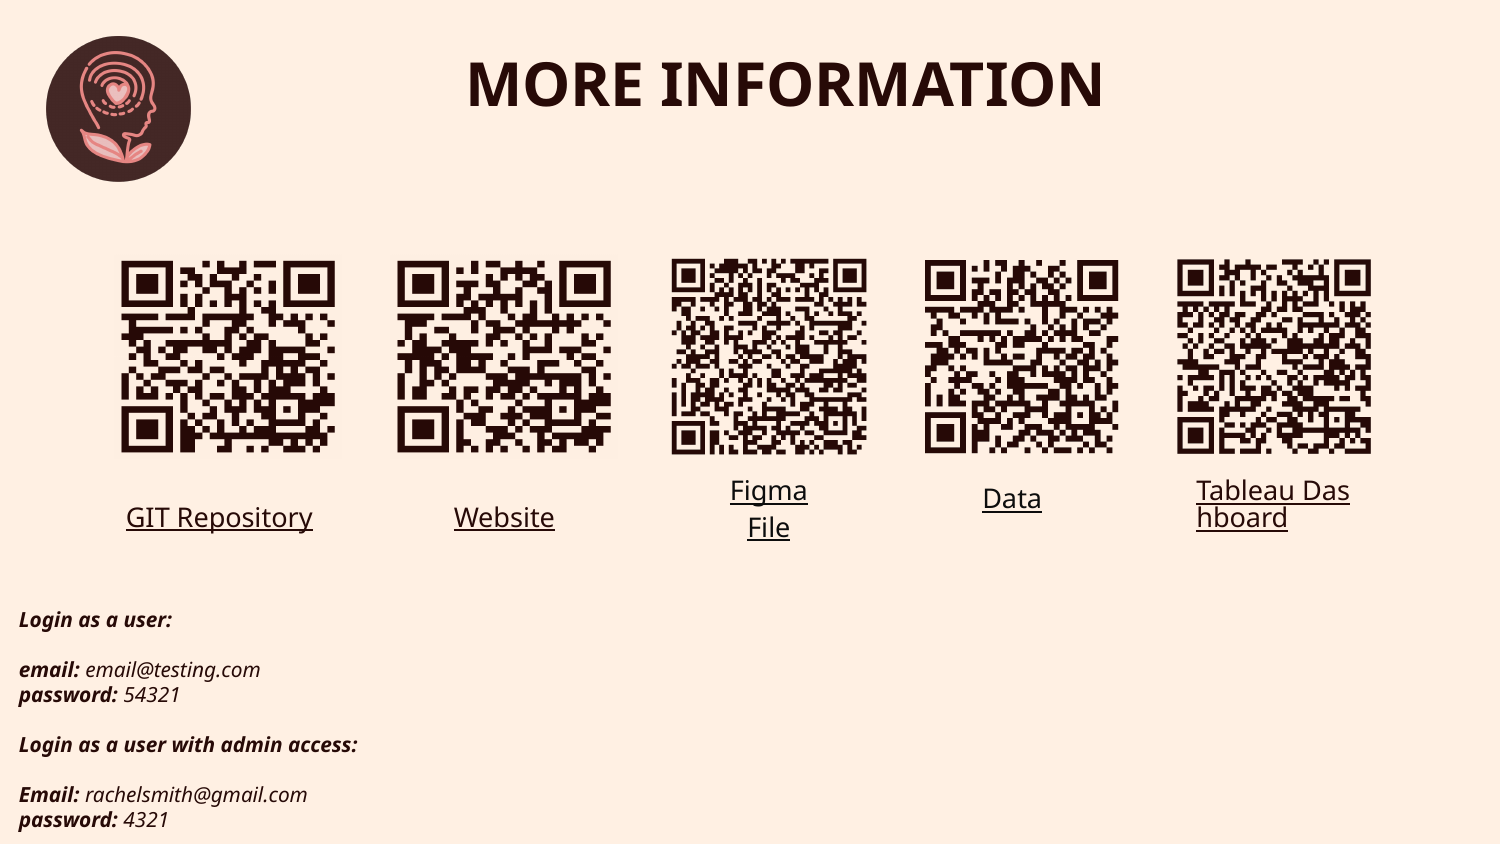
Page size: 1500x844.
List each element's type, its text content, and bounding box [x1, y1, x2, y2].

text_box Website [411, 468, 597, 552]
text_box Login as a user: email: email@testing.com password: 54321 Login as a user with admin access: Email: rachelsmith@gmail.com password: 4321 [3, 592, 442, 844]
text_box Figma File [676, 468, 862, 562]
picture [1171, 254, 1377, 459]
picture [666, 254, 871, 459]
text_box Data [919, 467, 1105, 534]
title MORE INFORMATION [360, 30, 1164, 125]
text_box GIT Repository [67, 466, 371, 552]
picture [114, 254, 342, 459]
picture [919, 254, 1124, 459]
picture [36, 31, 198, 190]
picture [390, 254, 619, 459]
text_box Tableau Dashboard [1181, 468, 1367, 525]
